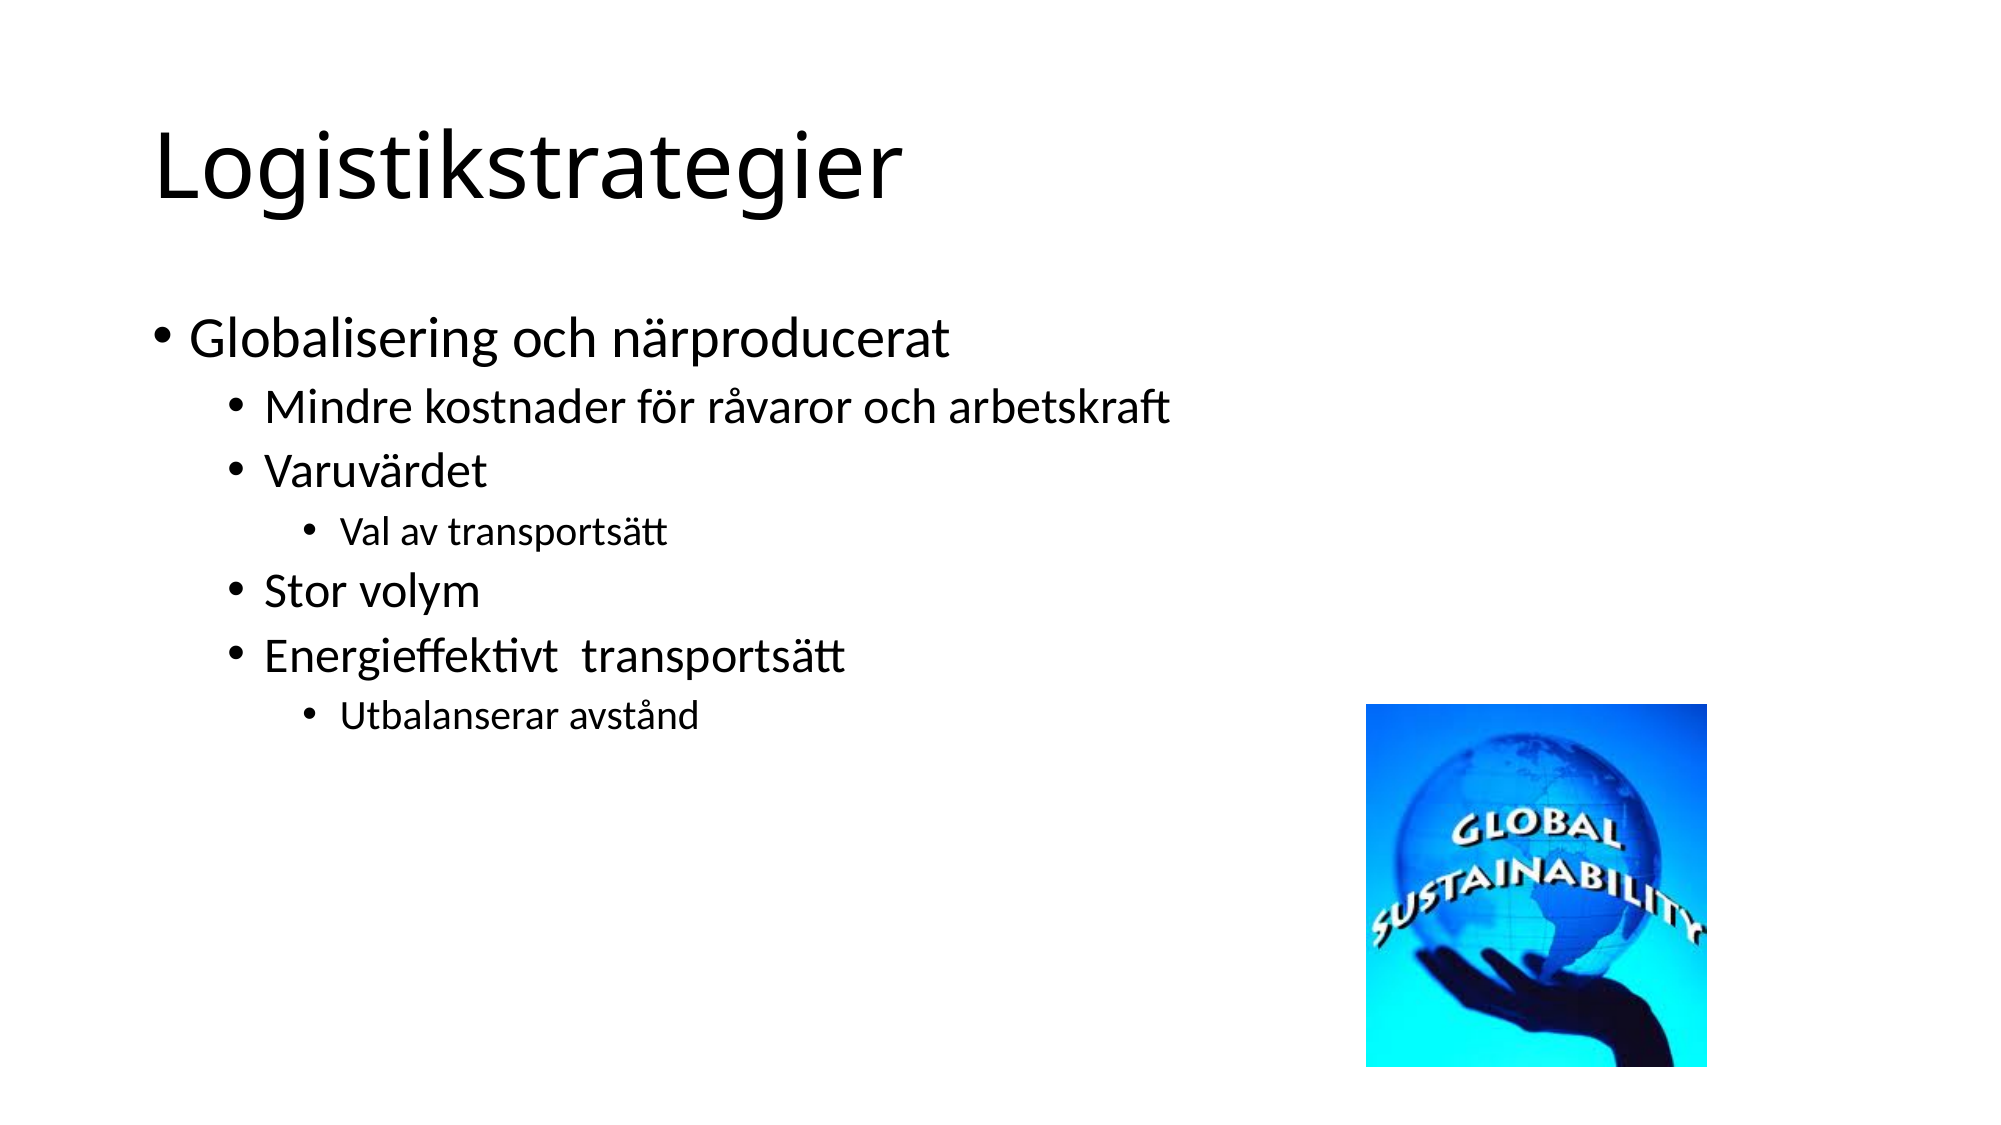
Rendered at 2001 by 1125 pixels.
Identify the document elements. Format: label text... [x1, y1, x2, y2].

list Globalisering och närproducerat Mindre kostnader för råvaror och arbetskraft Varuvärdet Val av transportsätt Stor volym Energieffektivt transportsätt Utbalanserar avstånd [137, 299, 1863, 1014]
picture [1366, 704, 1707, 1067]
title Logistikstrategier [137, 59, 1863, 278]
